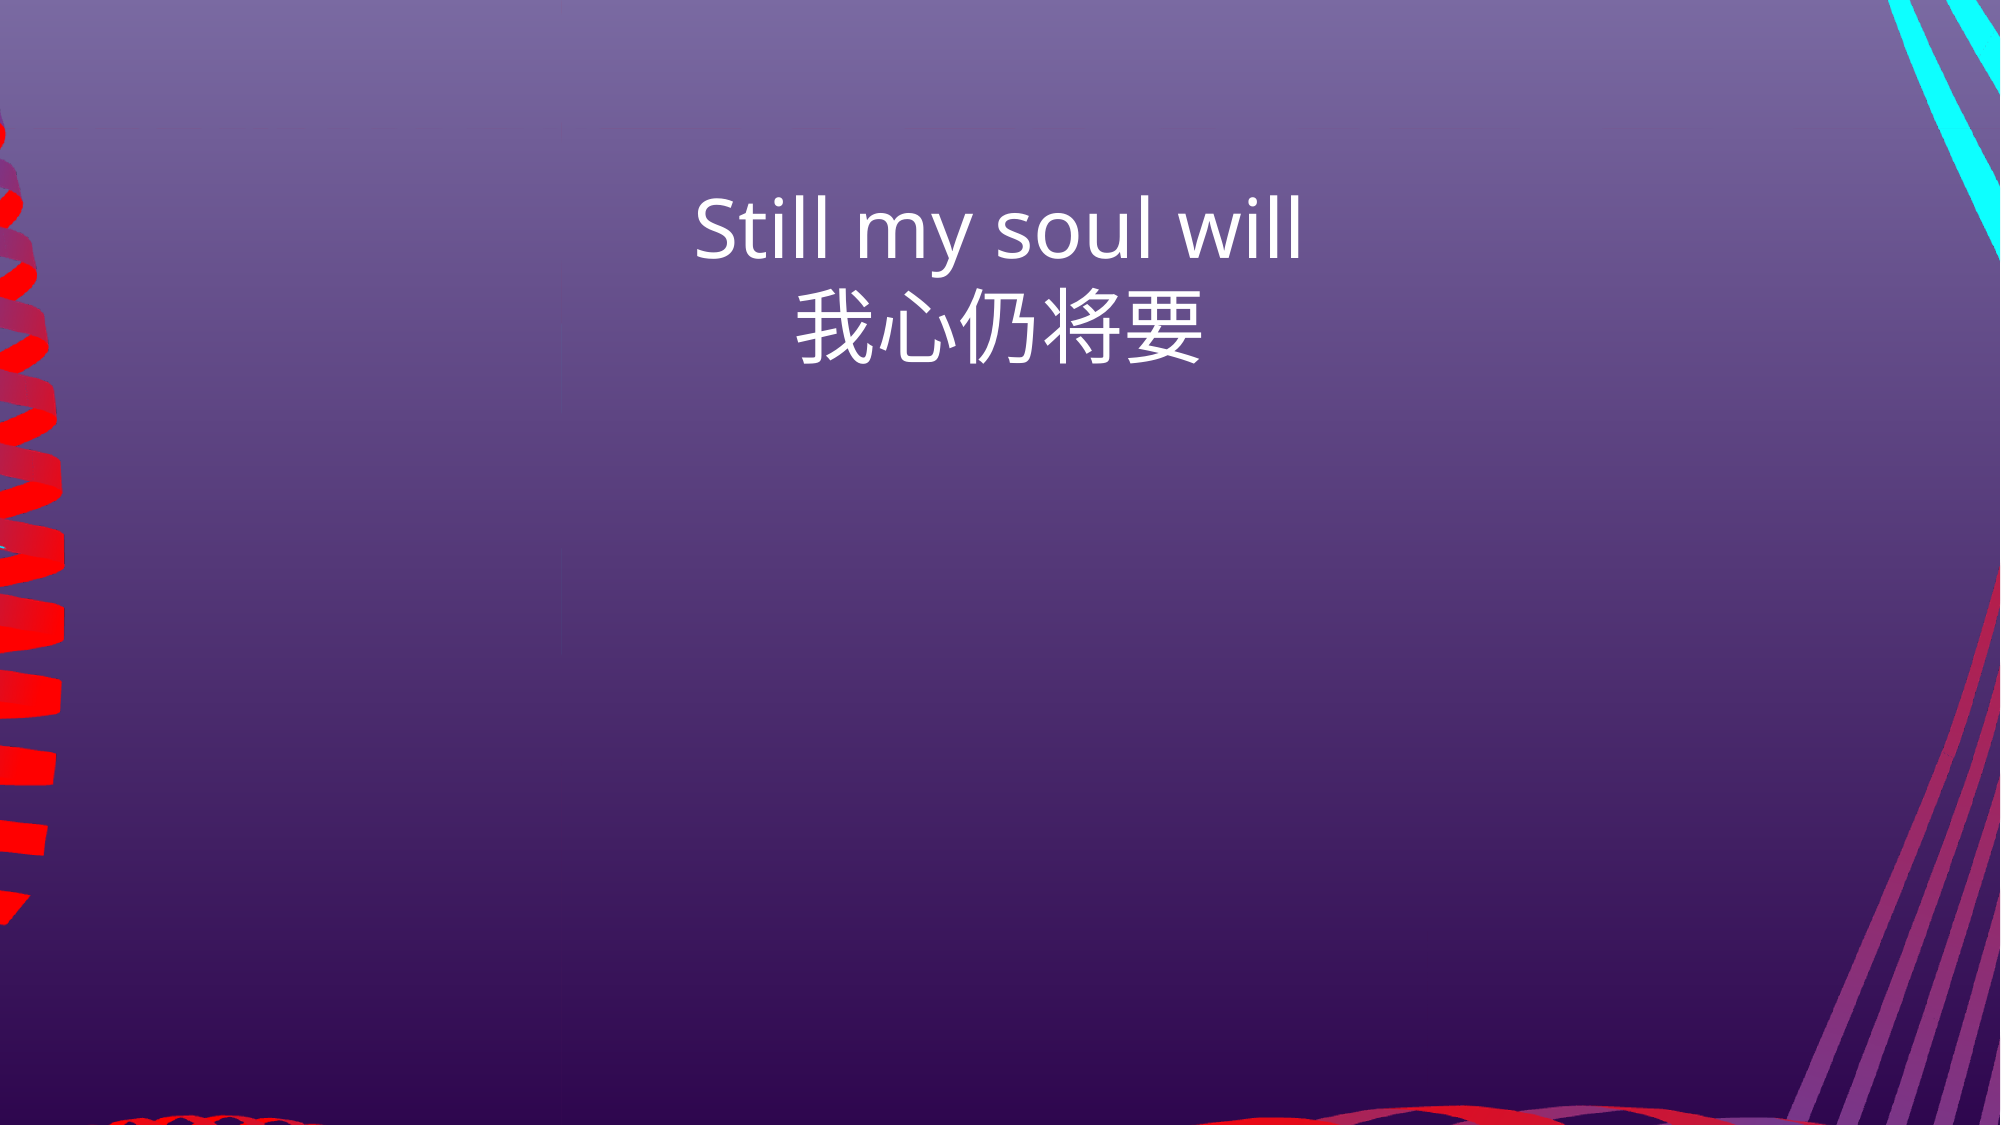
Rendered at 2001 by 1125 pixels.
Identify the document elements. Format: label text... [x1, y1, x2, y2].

picture [0, 0, 2001, 1125]
text_box Still my soul will 我心仍将要 [99, 168, 1900, 382]
